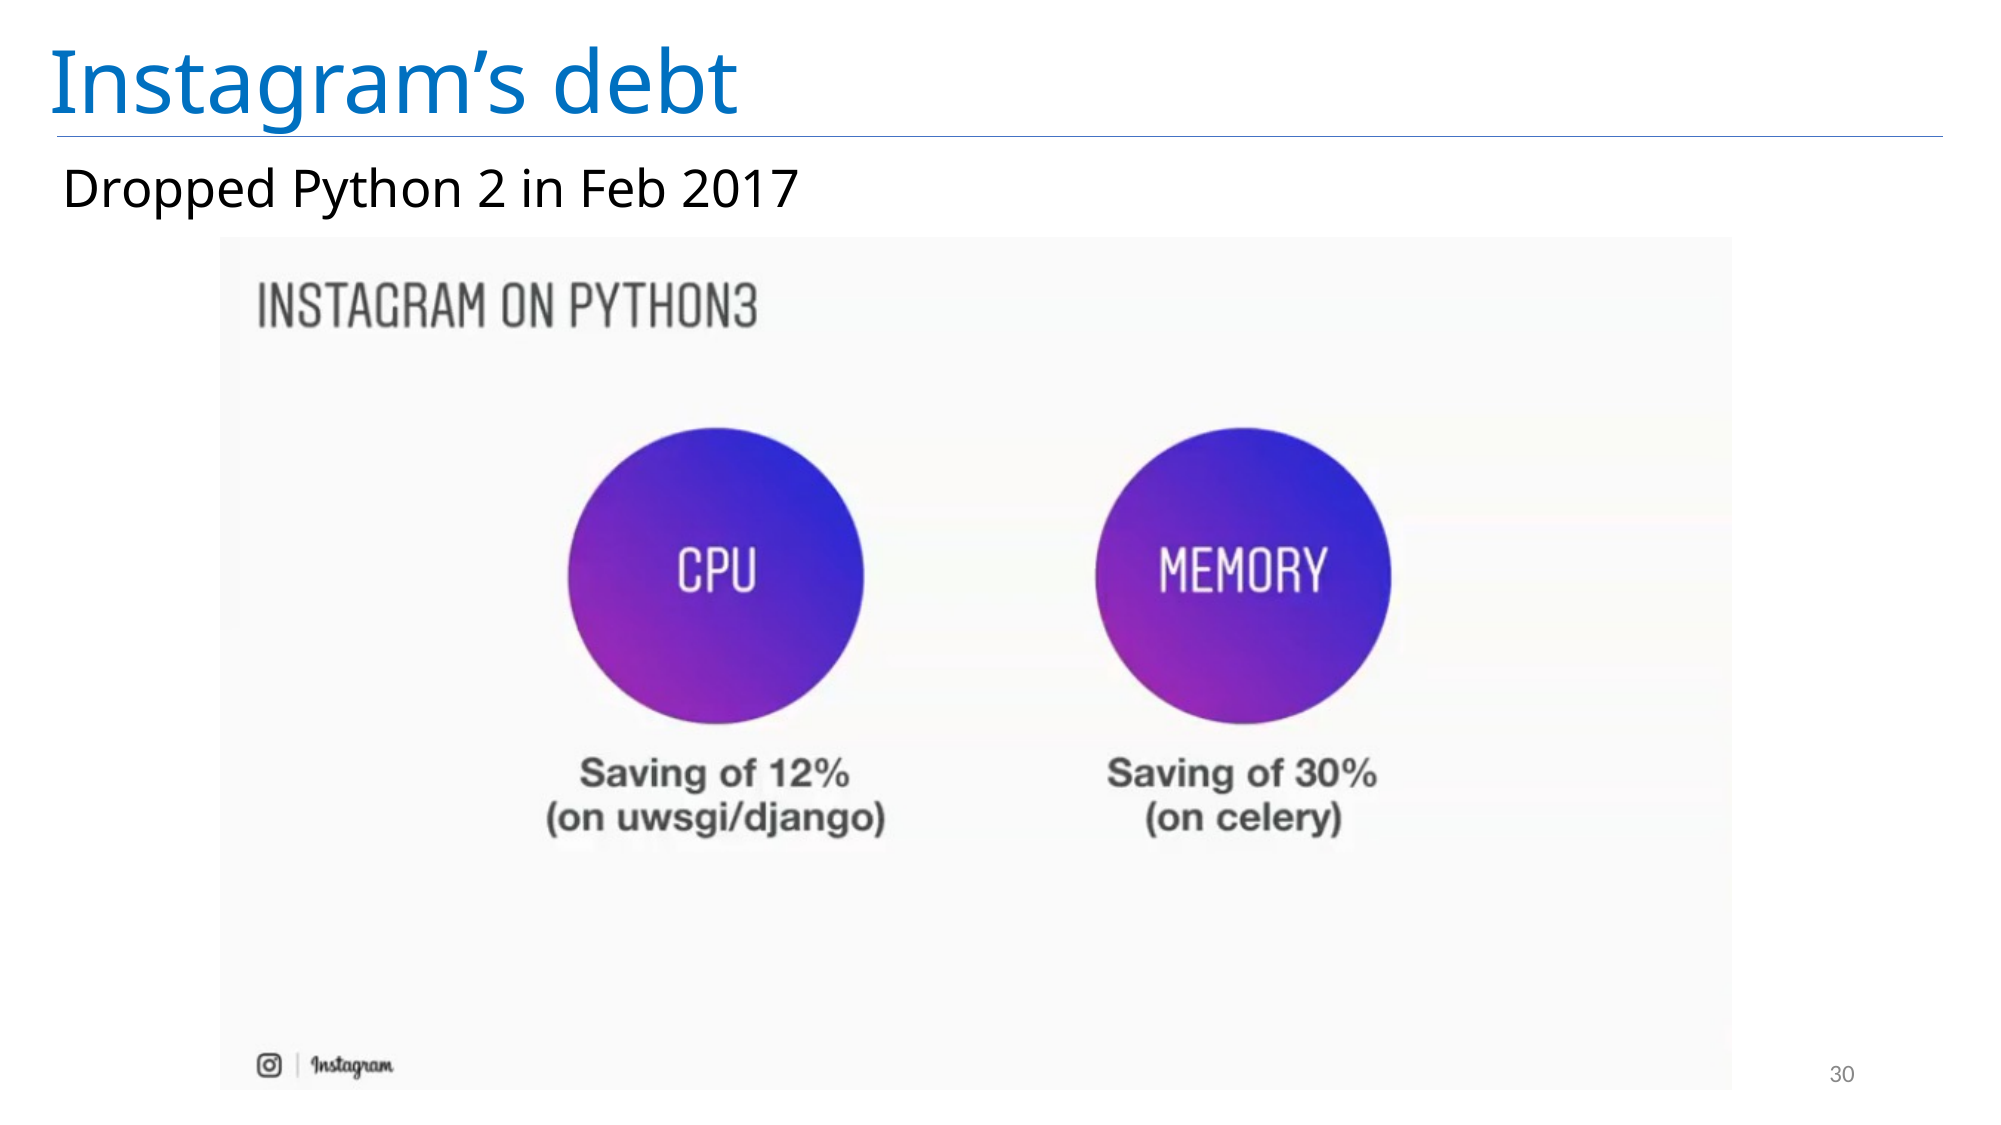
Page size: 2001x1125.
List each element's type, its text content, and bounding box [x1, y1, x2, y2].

picture [219, 237, 1732, 1090]
slide_number 30 [1819, 1051, 1863, 1094]
title Instagram’s debt [41, 0, 2000, 141]
list Dropped Python 2 in Feb 2017 [54, 154, 1975, 373]
